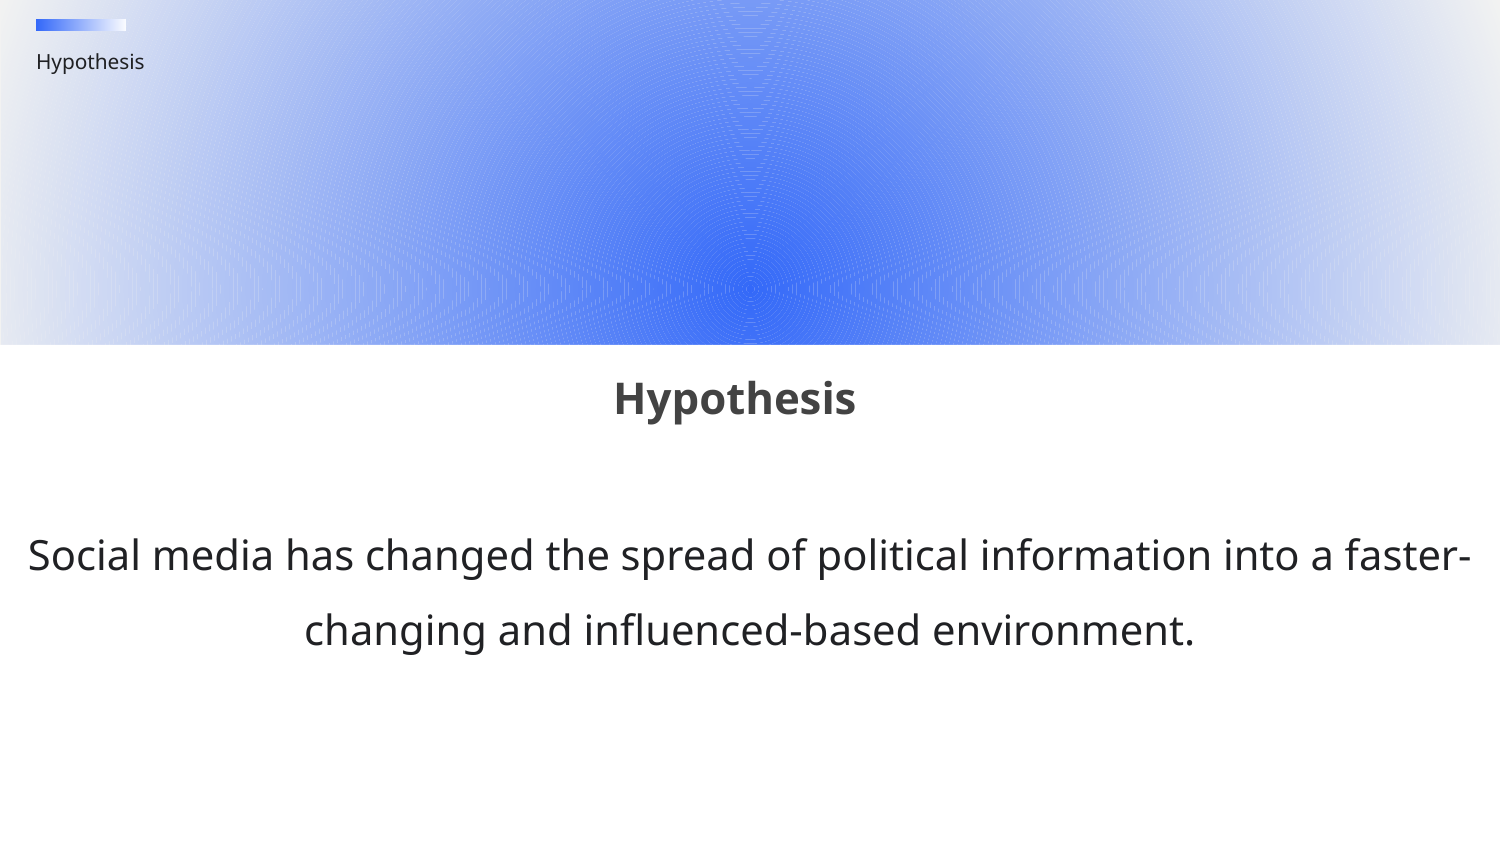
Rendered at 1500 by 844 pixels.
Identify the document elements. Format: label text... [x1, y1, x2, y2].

title Hypothesis [36, 326, 1434, 439]
subtitle Hypothesis [36, 30, 735, 80]
text_box Social media has changed the spread of political information into a faster-changing and influenced-based environment. [0, 518, 1500, 640]
